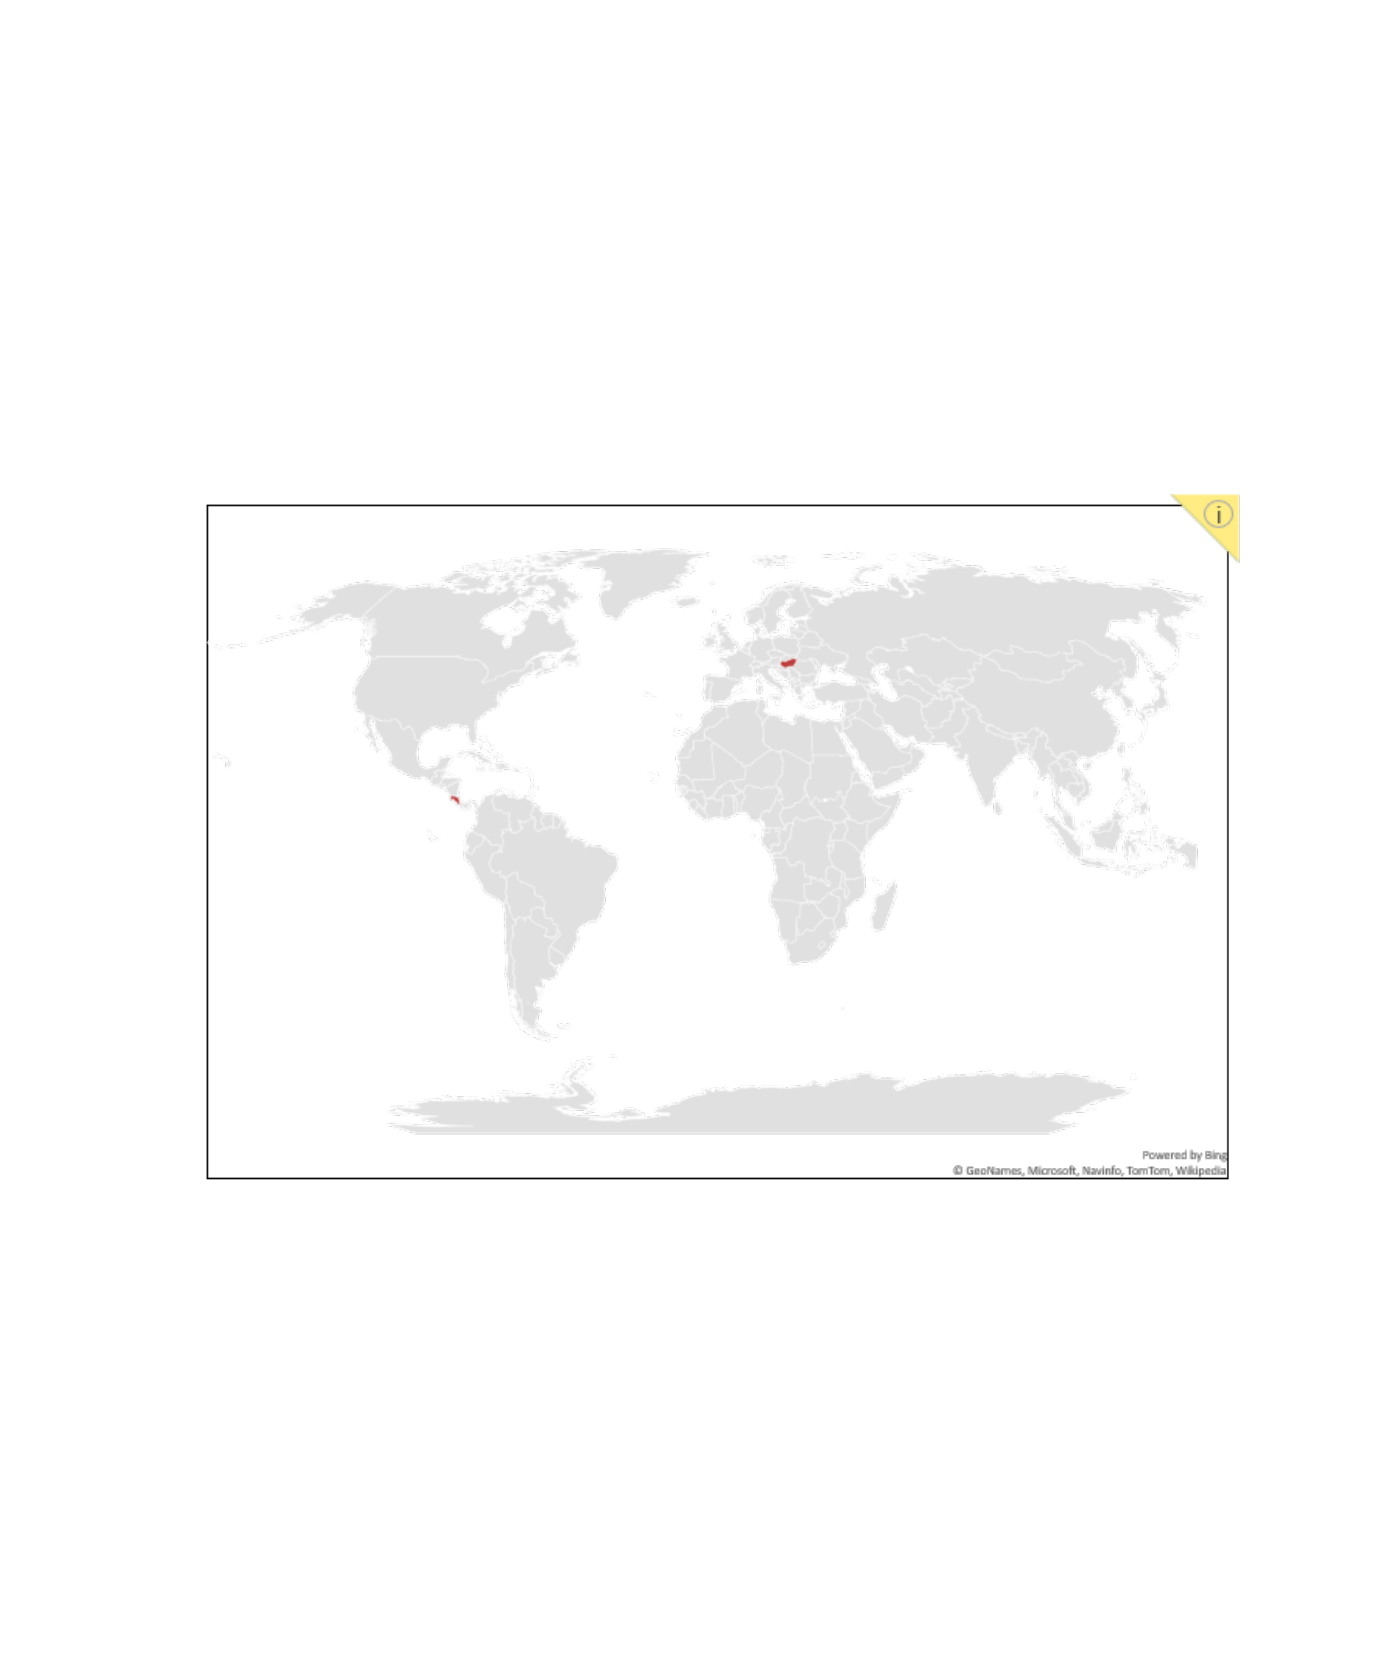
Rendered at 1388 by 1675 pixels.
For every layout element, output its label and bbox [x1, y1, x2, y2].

picture [196, 494, 1243, 1192]
